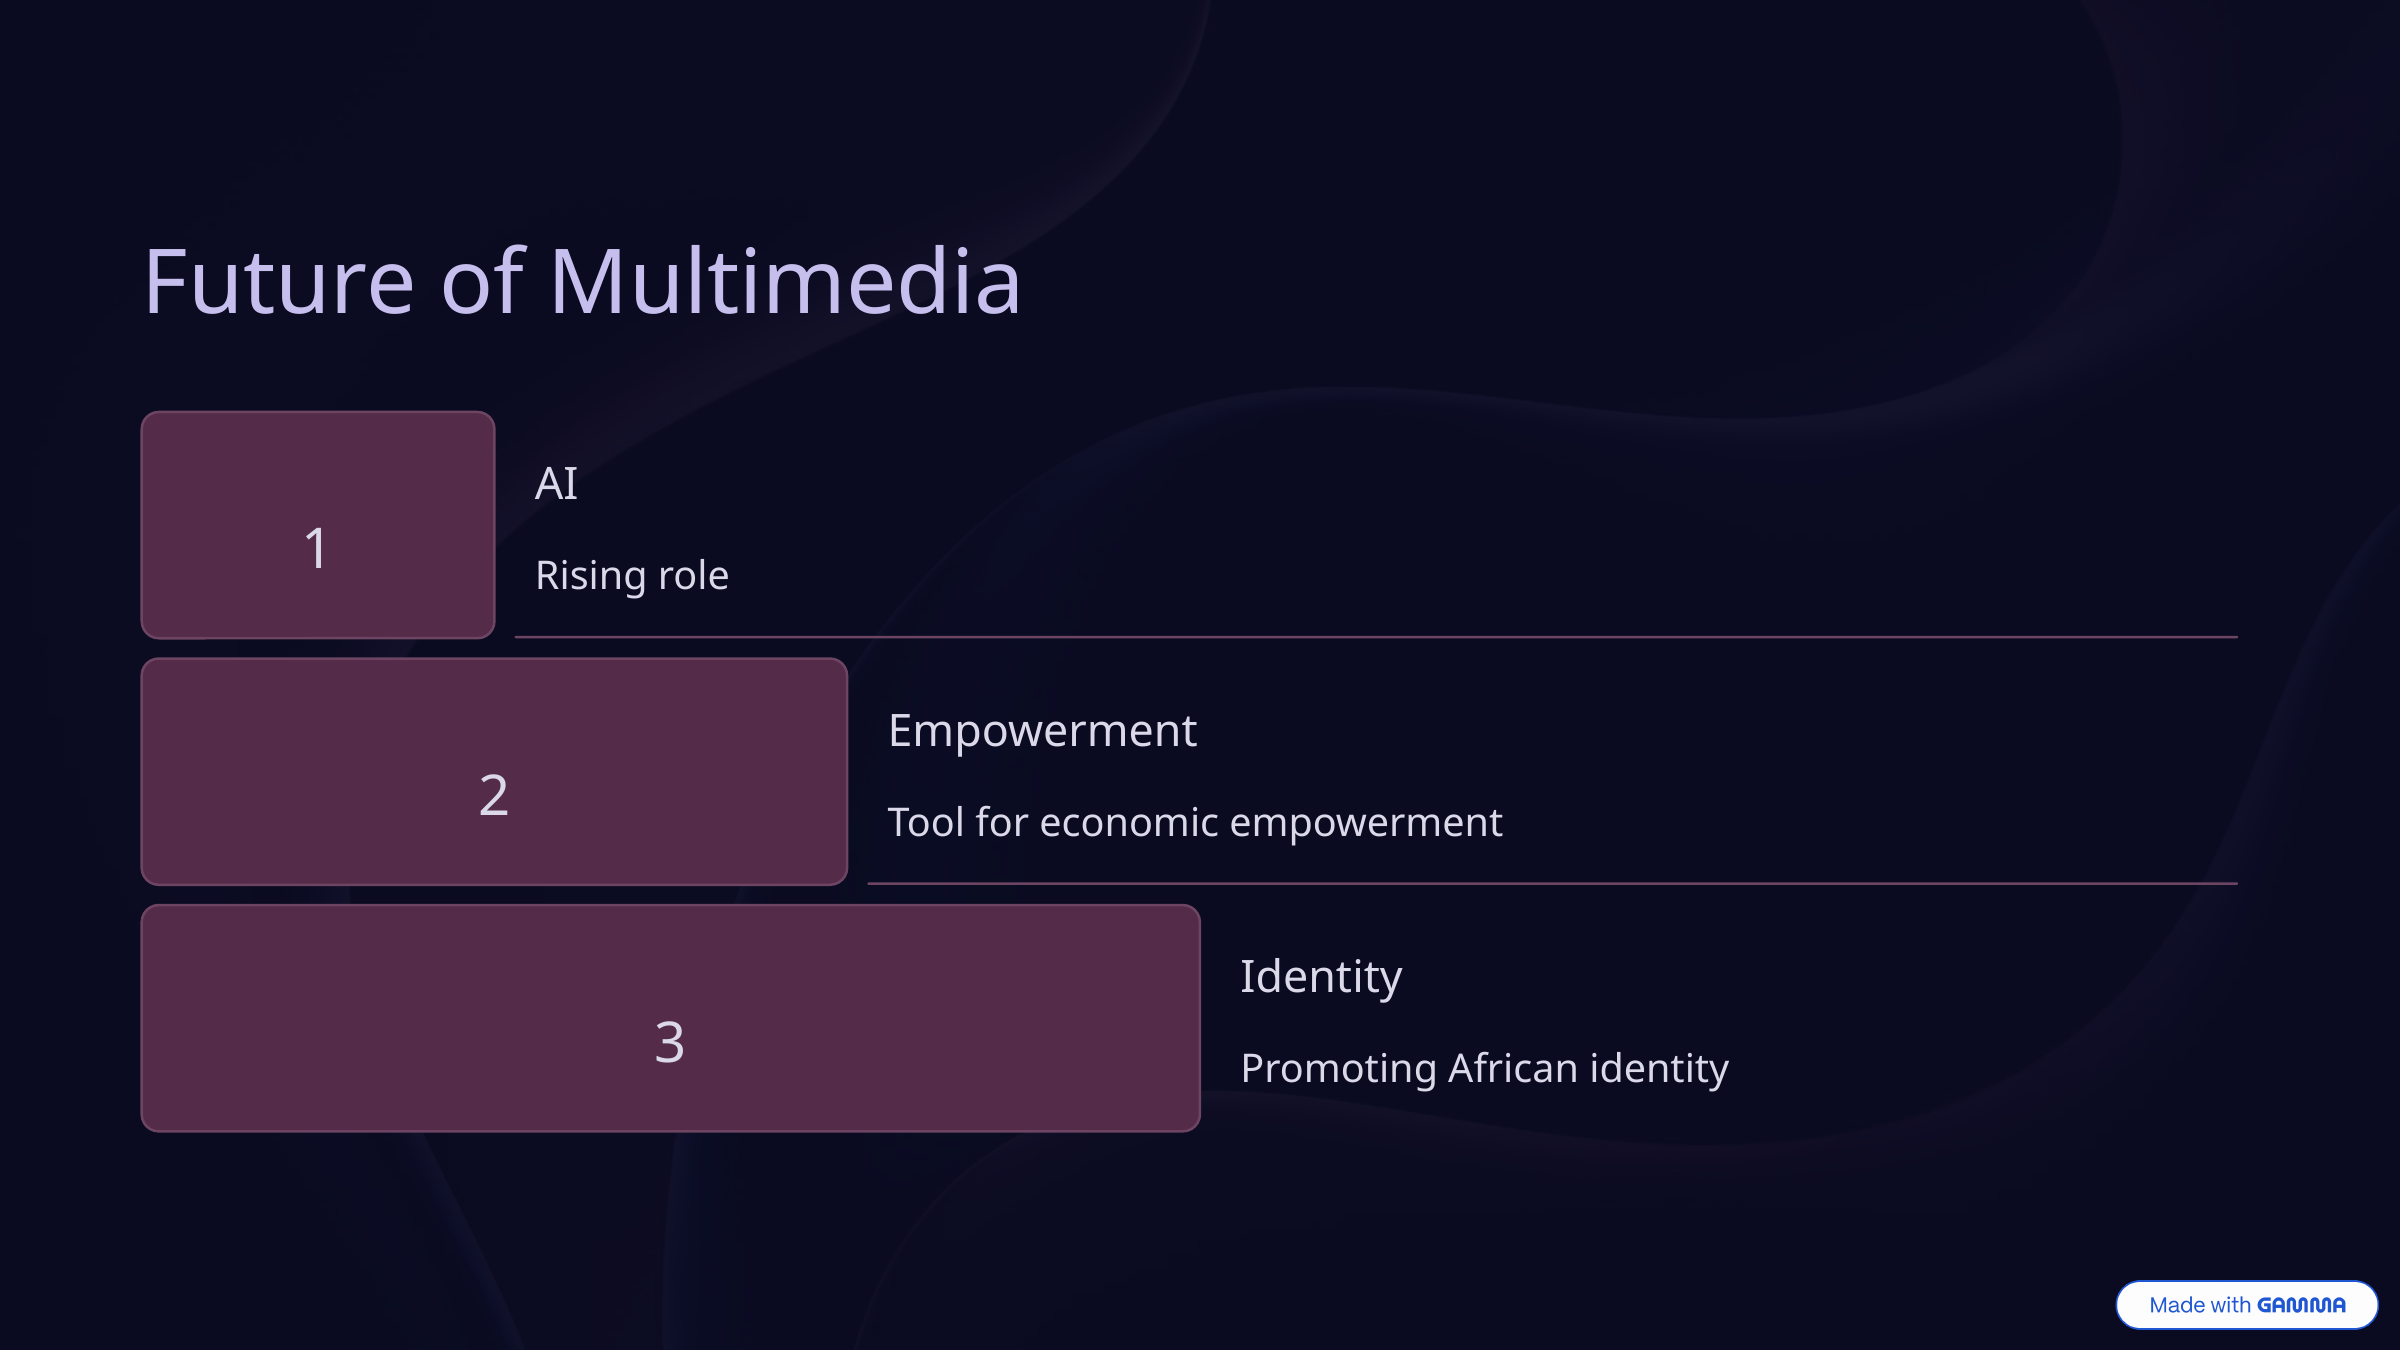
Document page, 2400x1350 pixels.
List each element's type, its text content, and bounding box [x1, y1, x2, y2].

text_box Future of Multimedia [141, 218, 1049, 331]
text_box Identity [1240, 945, 1681, 1002]
text_box 3 [642, 982, 700, 1054]
text_box [141, 411, 495, 639]
text_box 2 [465, 736, 523, 808]
text_box Promoting African identity [1240, 1026, 1681, 1091]
text_box AI [534, 452, 706, 509]
text_box [141, 658, 848, 885]
text_box [141, 905, 1200, 1132]
text_box [514, 635, 2239, 639]
text_box Empowerment [887, 699, 1338, 756]
text_box 1 [289, 489, 347, 561]
text_box Rising role [534, 533, 706, 598]
text_box Tool for economic empowerment [887, 779, 1436, 845]
picture [2106, 1271, 2389, 1339]
